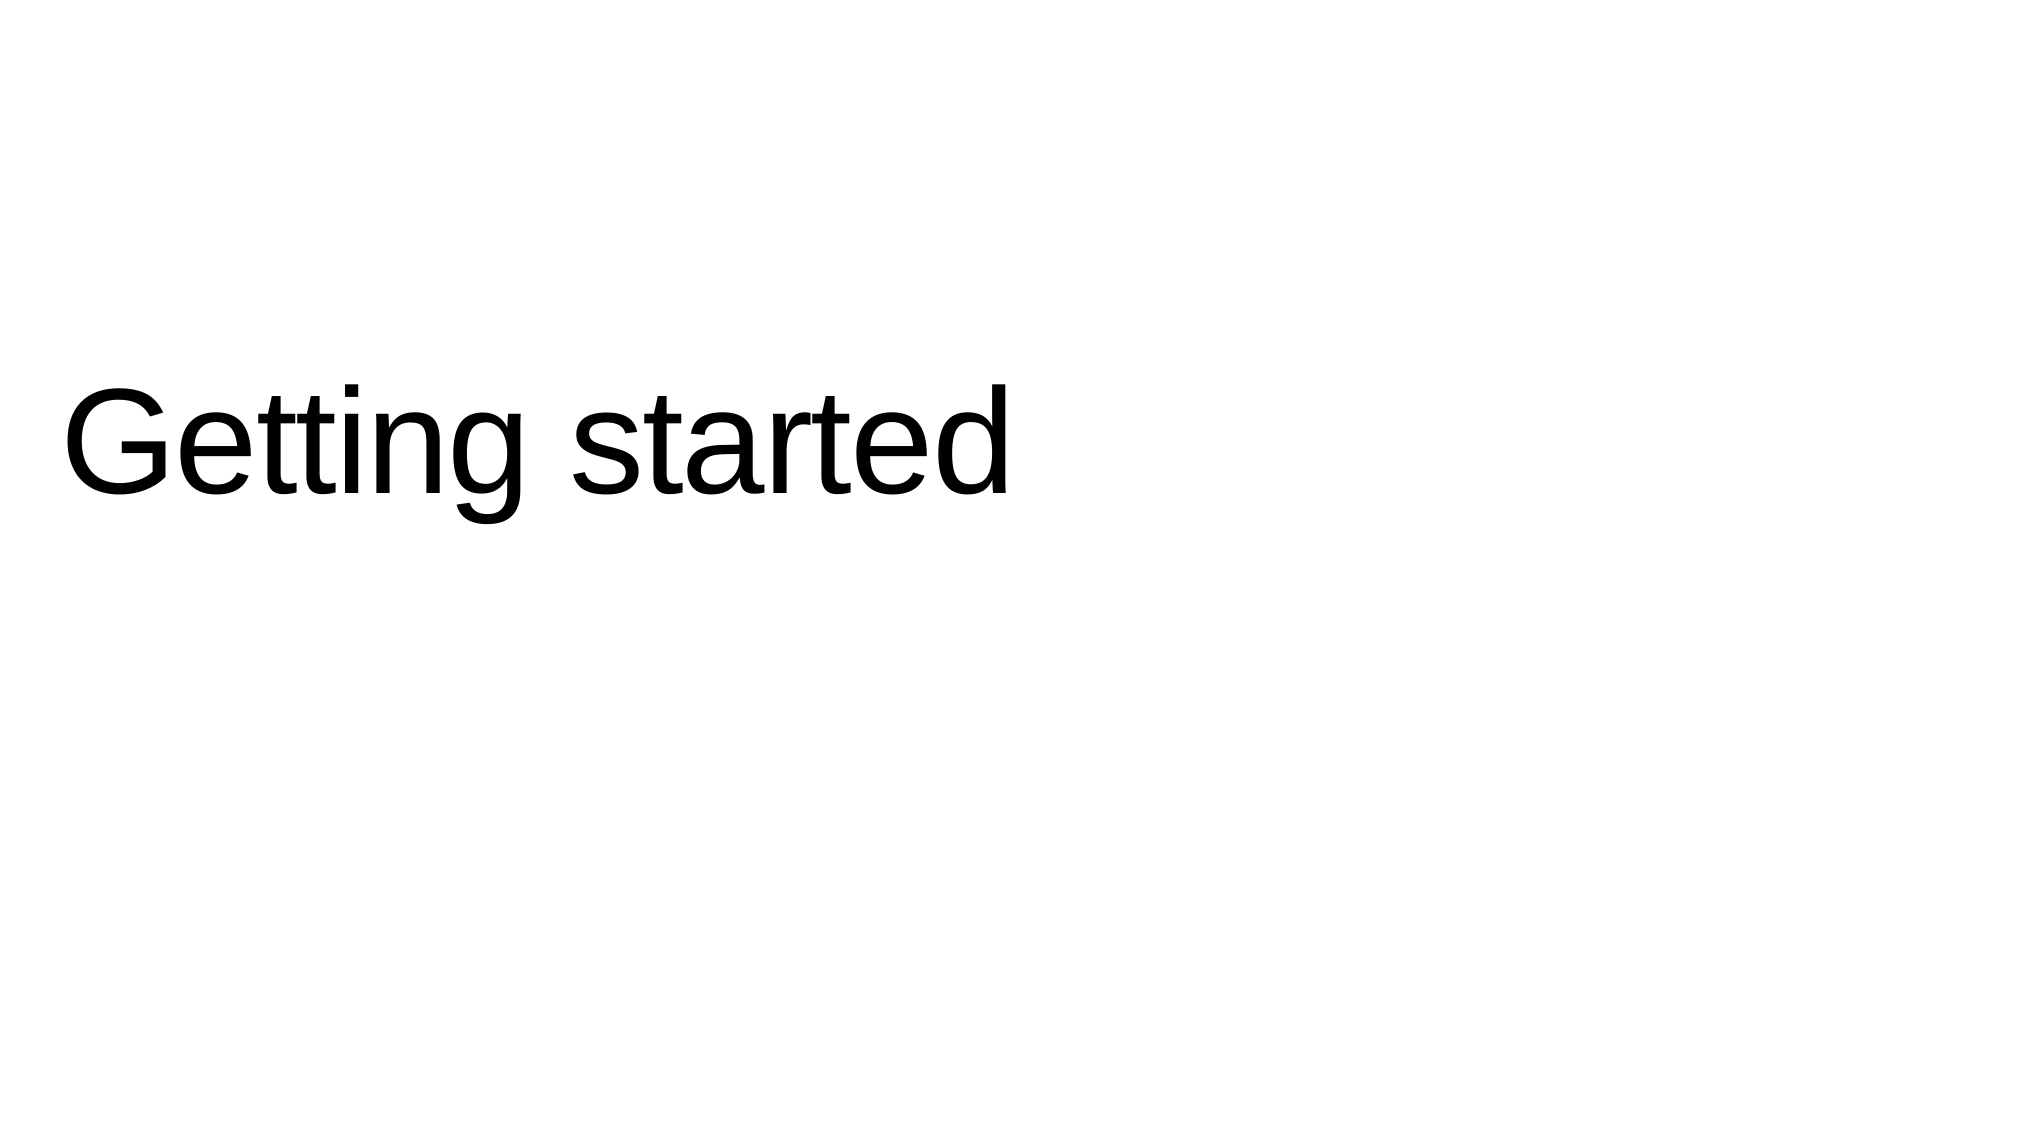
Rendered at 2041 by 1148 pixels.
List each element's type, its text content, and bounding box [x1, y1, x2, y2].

title Getting started [45, 348, 1996, 543]
